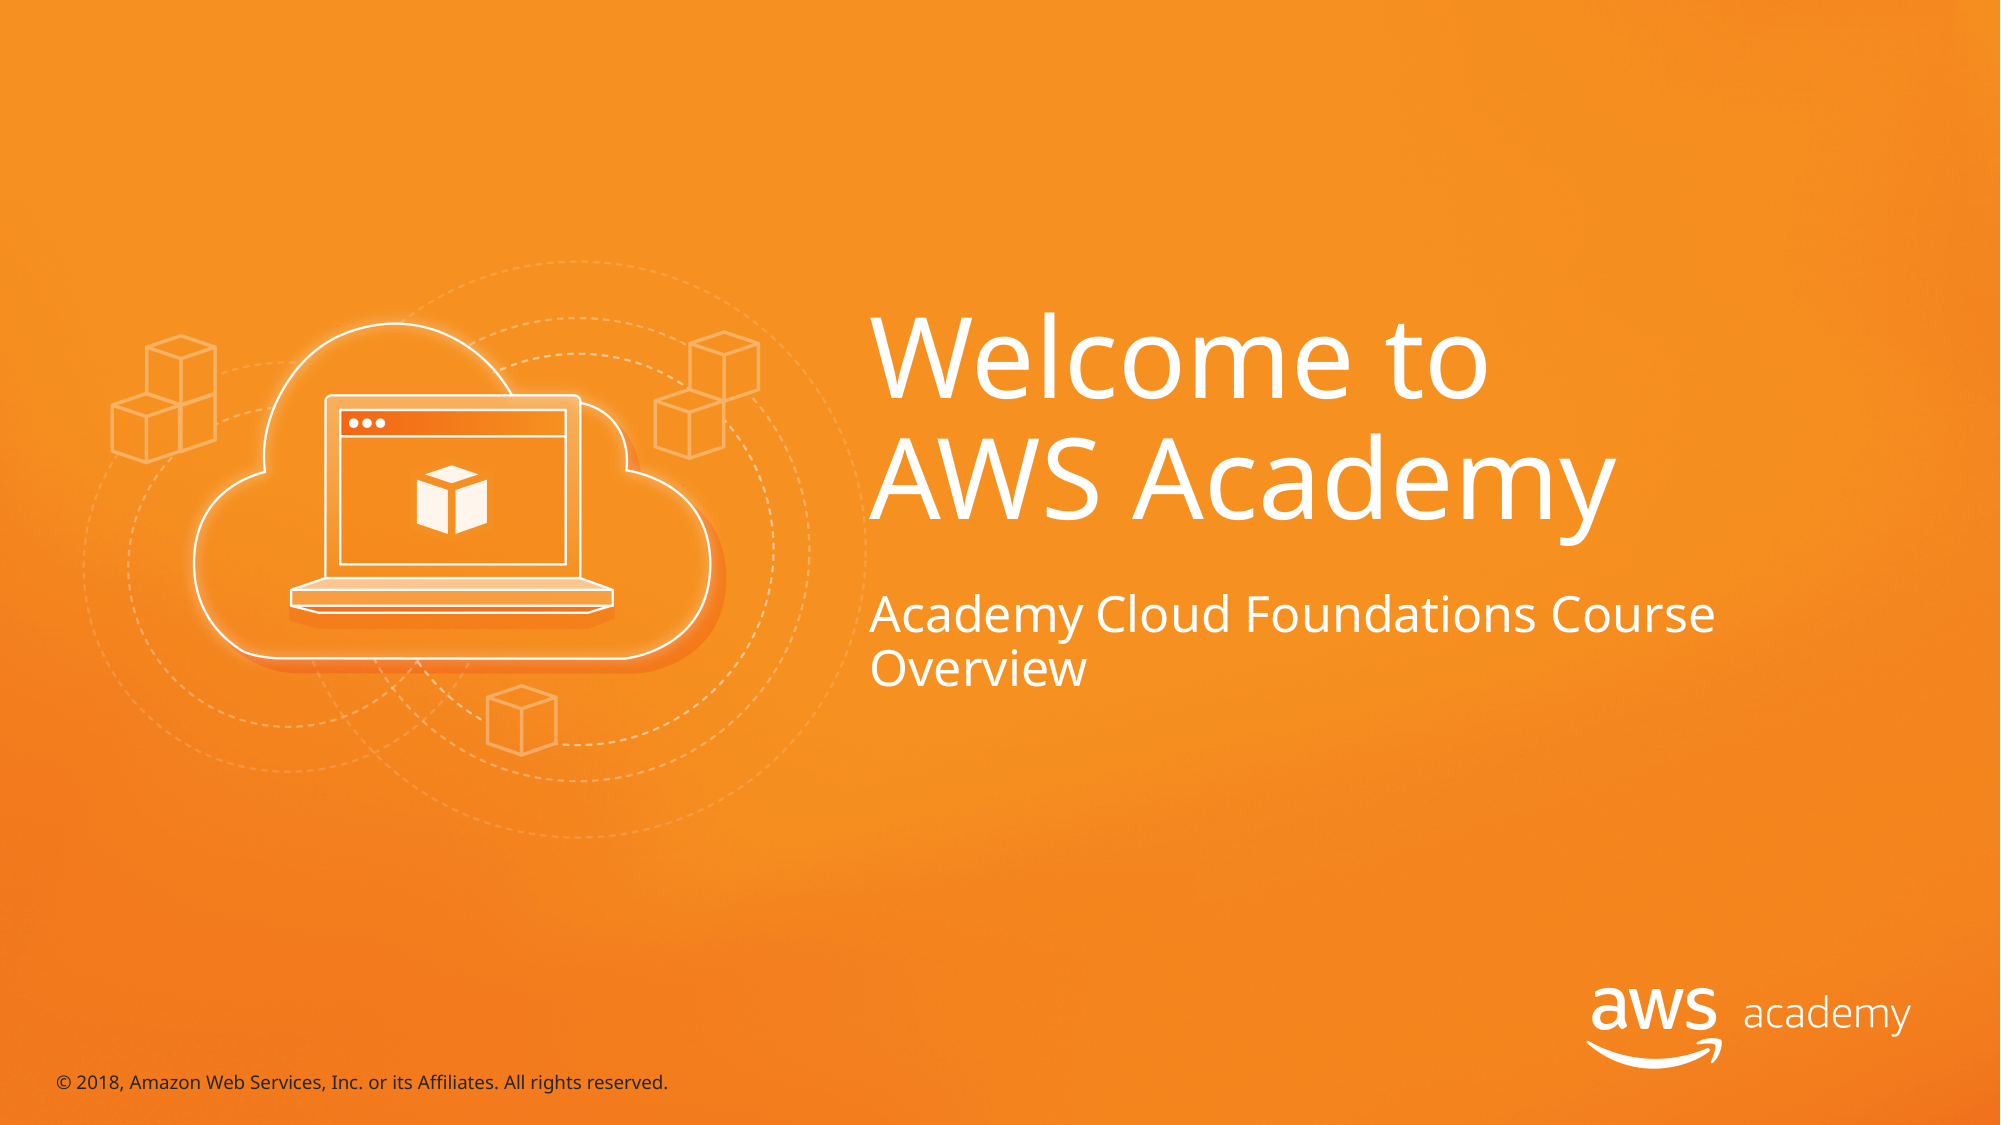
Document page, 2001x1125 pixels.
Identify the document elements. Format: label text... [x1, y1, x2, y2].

picture [0, 0, 2000, 1125]
title Welcome to AWS Academy Academy Cloud Foundations Course Overview [854, 490, 1939, 705]
text_box © 2018, Amazon Web Services, Inc. or its Affiliates. All rights reserved. [41, 1063, 716, 1101]
